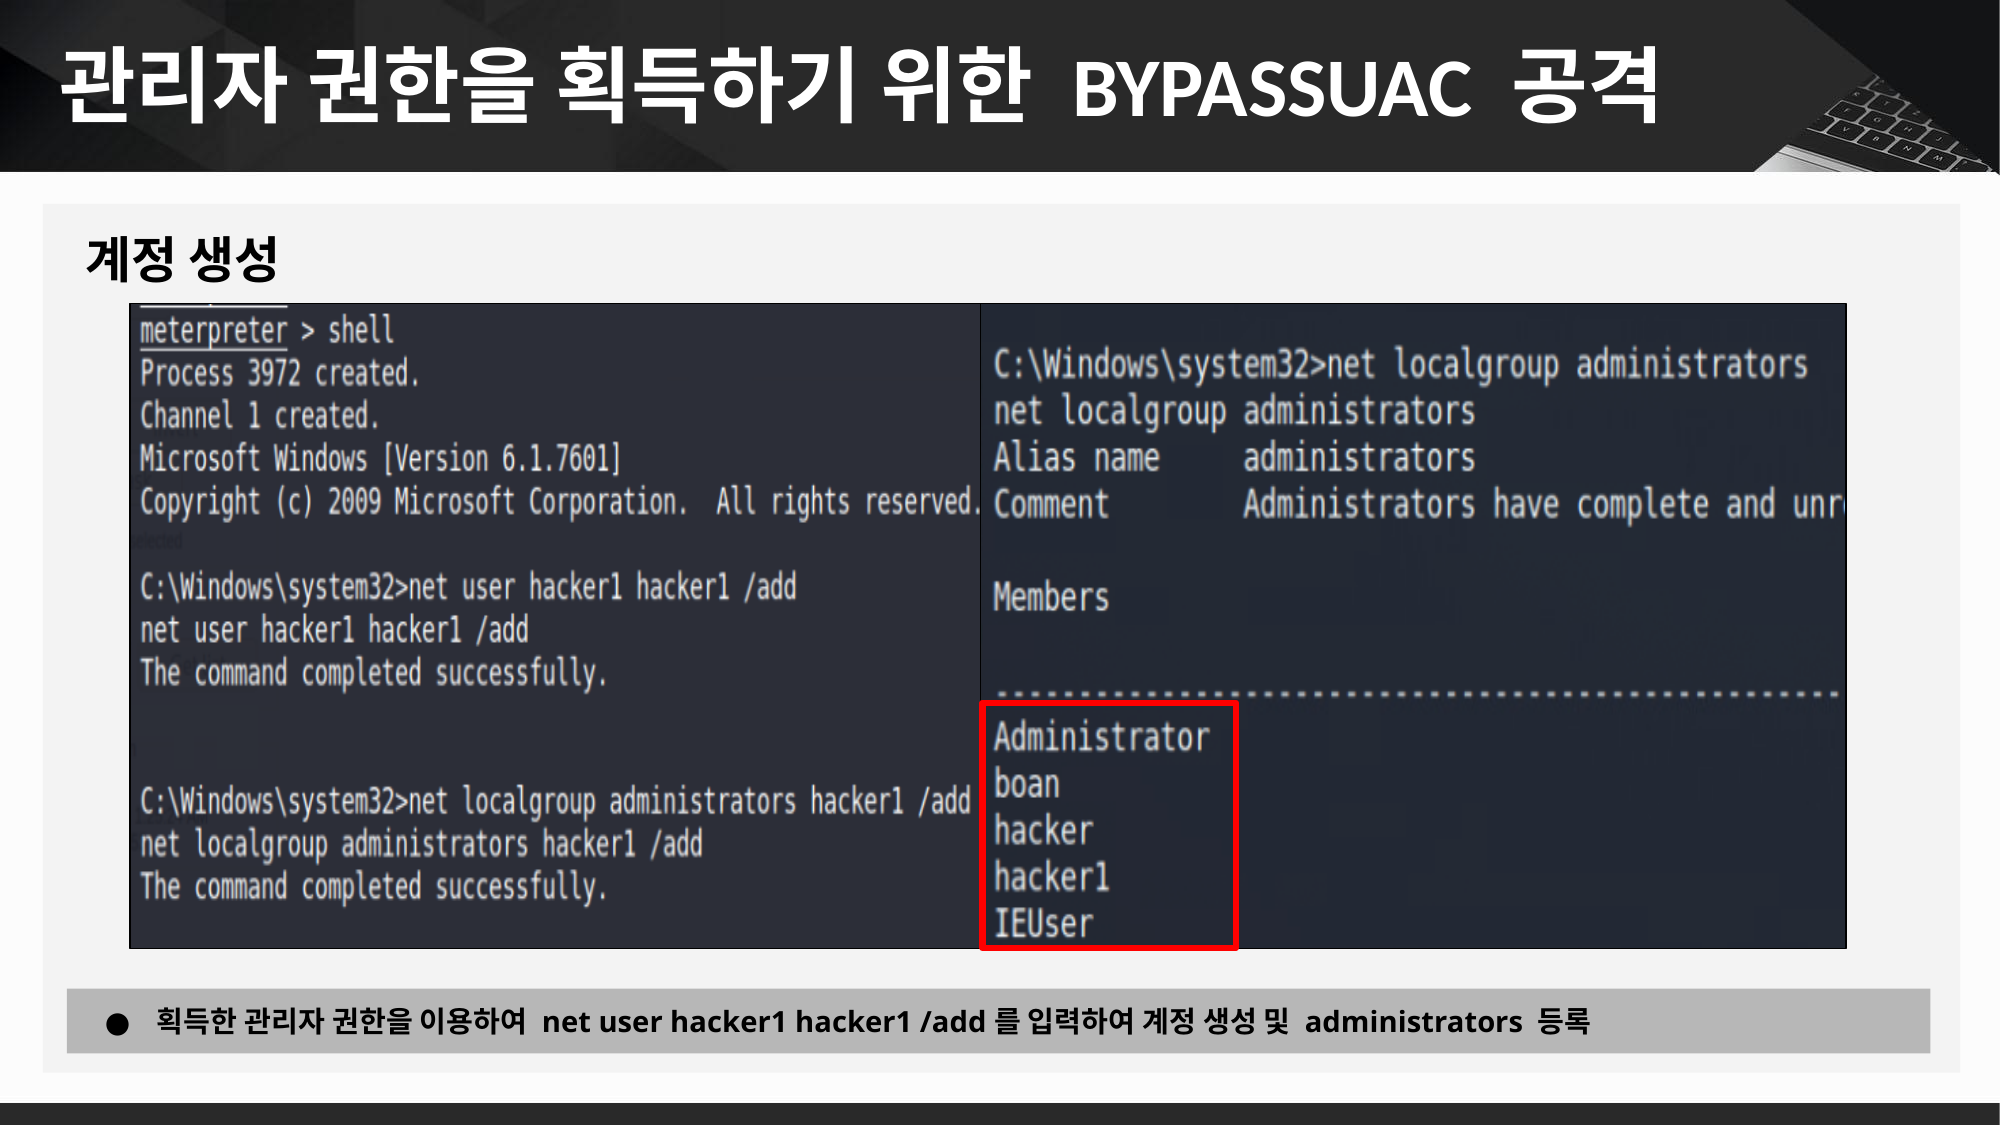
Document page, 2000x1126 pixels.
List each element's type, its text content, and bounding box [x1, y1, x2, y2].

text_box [130, 304, 1846, 949]
title 관리자 권한을 획득하기 위한 BYPASSUAC 공격 [43, 17, 1921, 149]
text_box [42, 203, 1961, 1073]
text_box 계정 생성 [70, 213, 1344, 304]
picture [0, 0, 2000, 1125]
text_box 획득한 관리자 권한을 이용하여 net user hacker1 hacker1 /add를 입력하여 계정 생성 및 administrators 등록 [66, 988, 1931, 1054]
